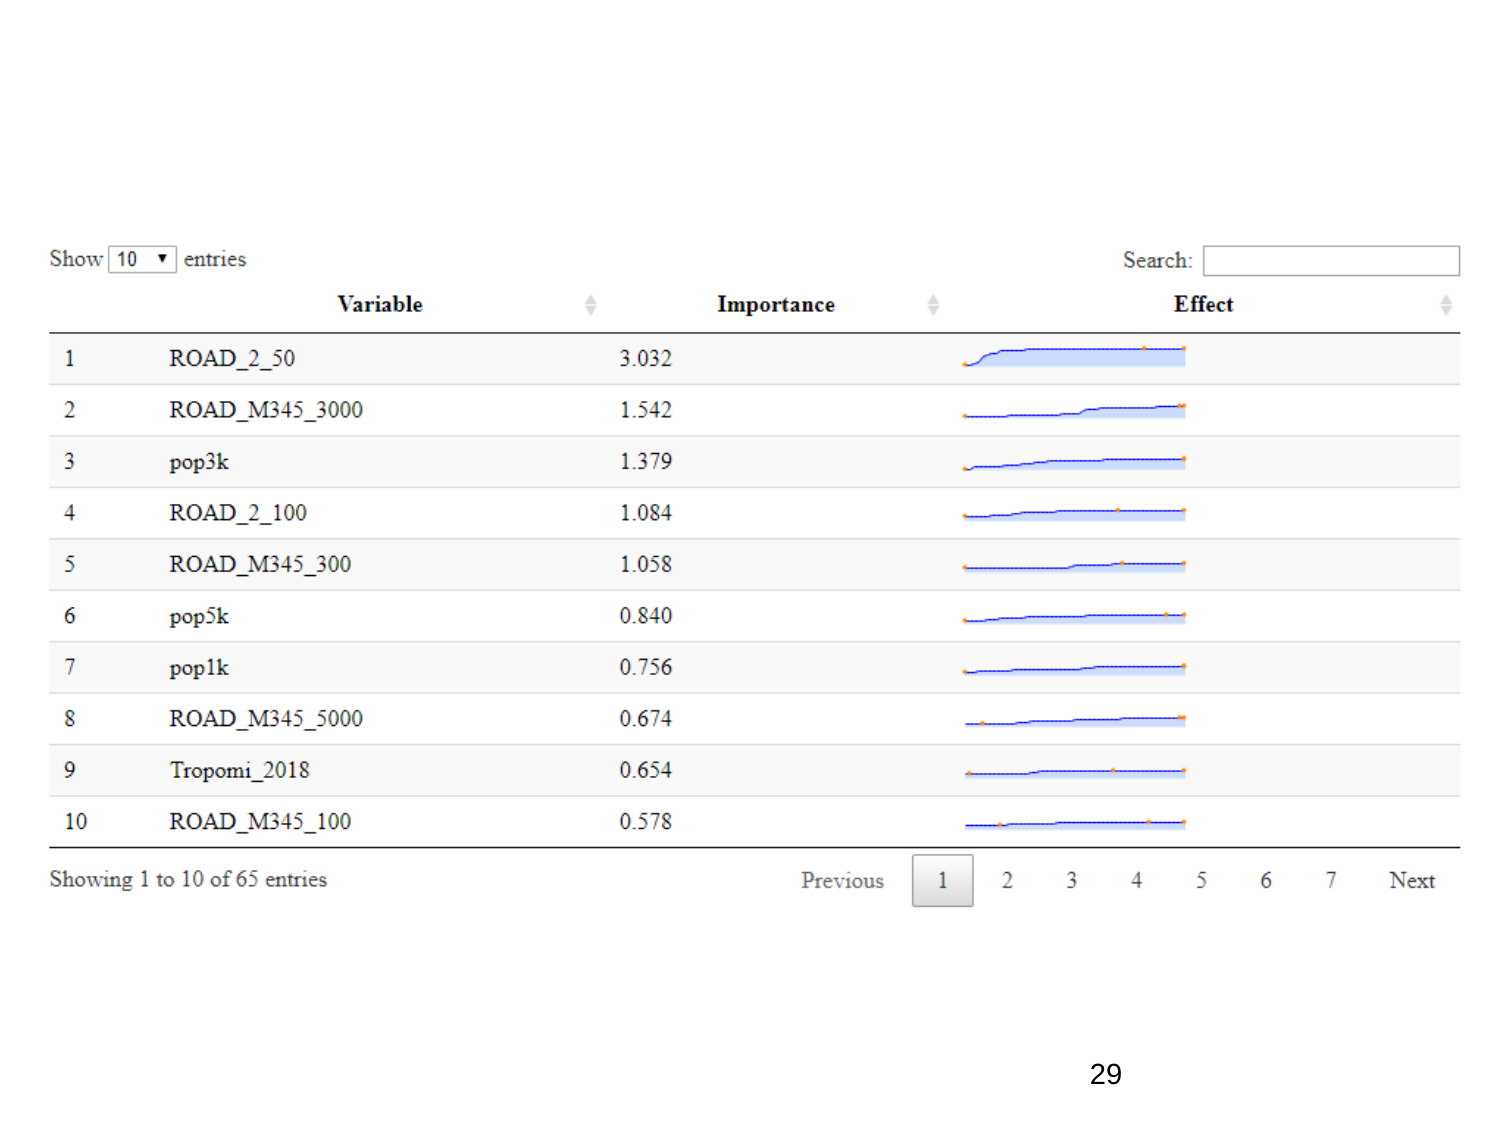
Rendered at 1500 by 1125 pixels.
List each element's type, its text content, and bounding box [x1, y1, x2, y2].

slide_number 29 [1074, 1042, 1425, 1103]
picture [22, 230, 1485, 947]
